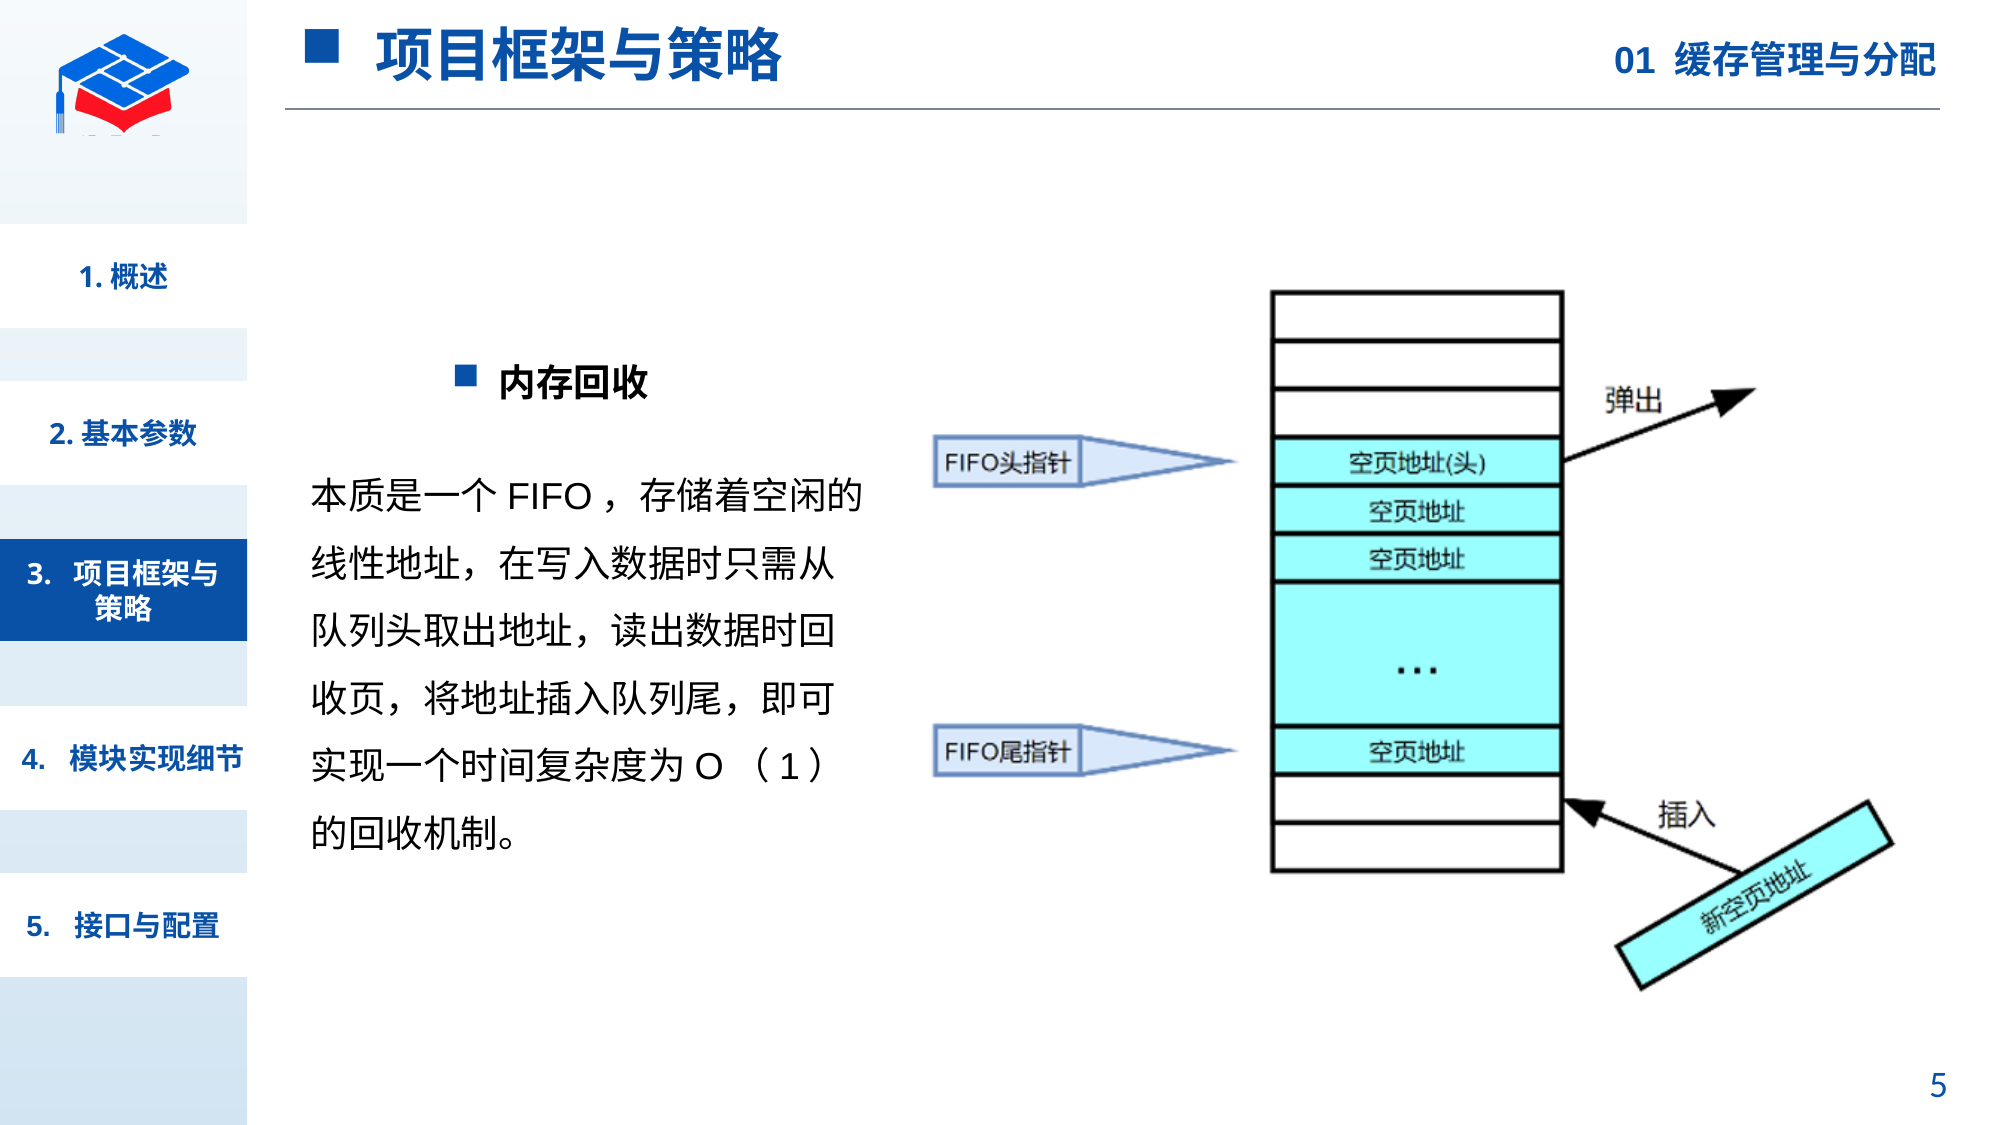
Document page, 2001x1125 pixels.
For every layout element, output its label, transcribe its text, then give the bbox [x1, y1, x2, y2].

text_box [0, 328, 248, 381]
title 项目框架与策略 [285, 0, 1023, 96]
text_box 4. 模块实现细节 [0, 706, 268, 810]
text_box [0, 810, 248, 873]
text_box [0, 485, 248, 538]
text_box [0, 642, 248, 706]
picture [33, 34, 214, 136]
text_box 内存回收 [437, 342, 867, 412]
text_box 5. 接口与配置 [0, 873, 248, 977]
text_box 2.基本参数 [0, 381, 248, 485]
text_box 5 [1914, 1052, 1966, 1112]
text_box 本质是一个FIFO，存储着空闲的线性地址，在写入数据时只需从队列头取出地址，读出数据时回收页，将地址插入队列尾，即可实现一个时间复杂度为O（1）的回收机制。 [295, 442, 881, 863]
picture [887, 193, 1963, 1037]
text_box 01 缓存管理与分配 [1514, 7, 2000, 110]
text_box 3. 项目框架与策略 [0, 538, 248, 642]
text_box [0, 0, 248, 224]
text_box 1.概述 [0, 224, 248, 328]
text_box [0, 977, 248, 1125]
